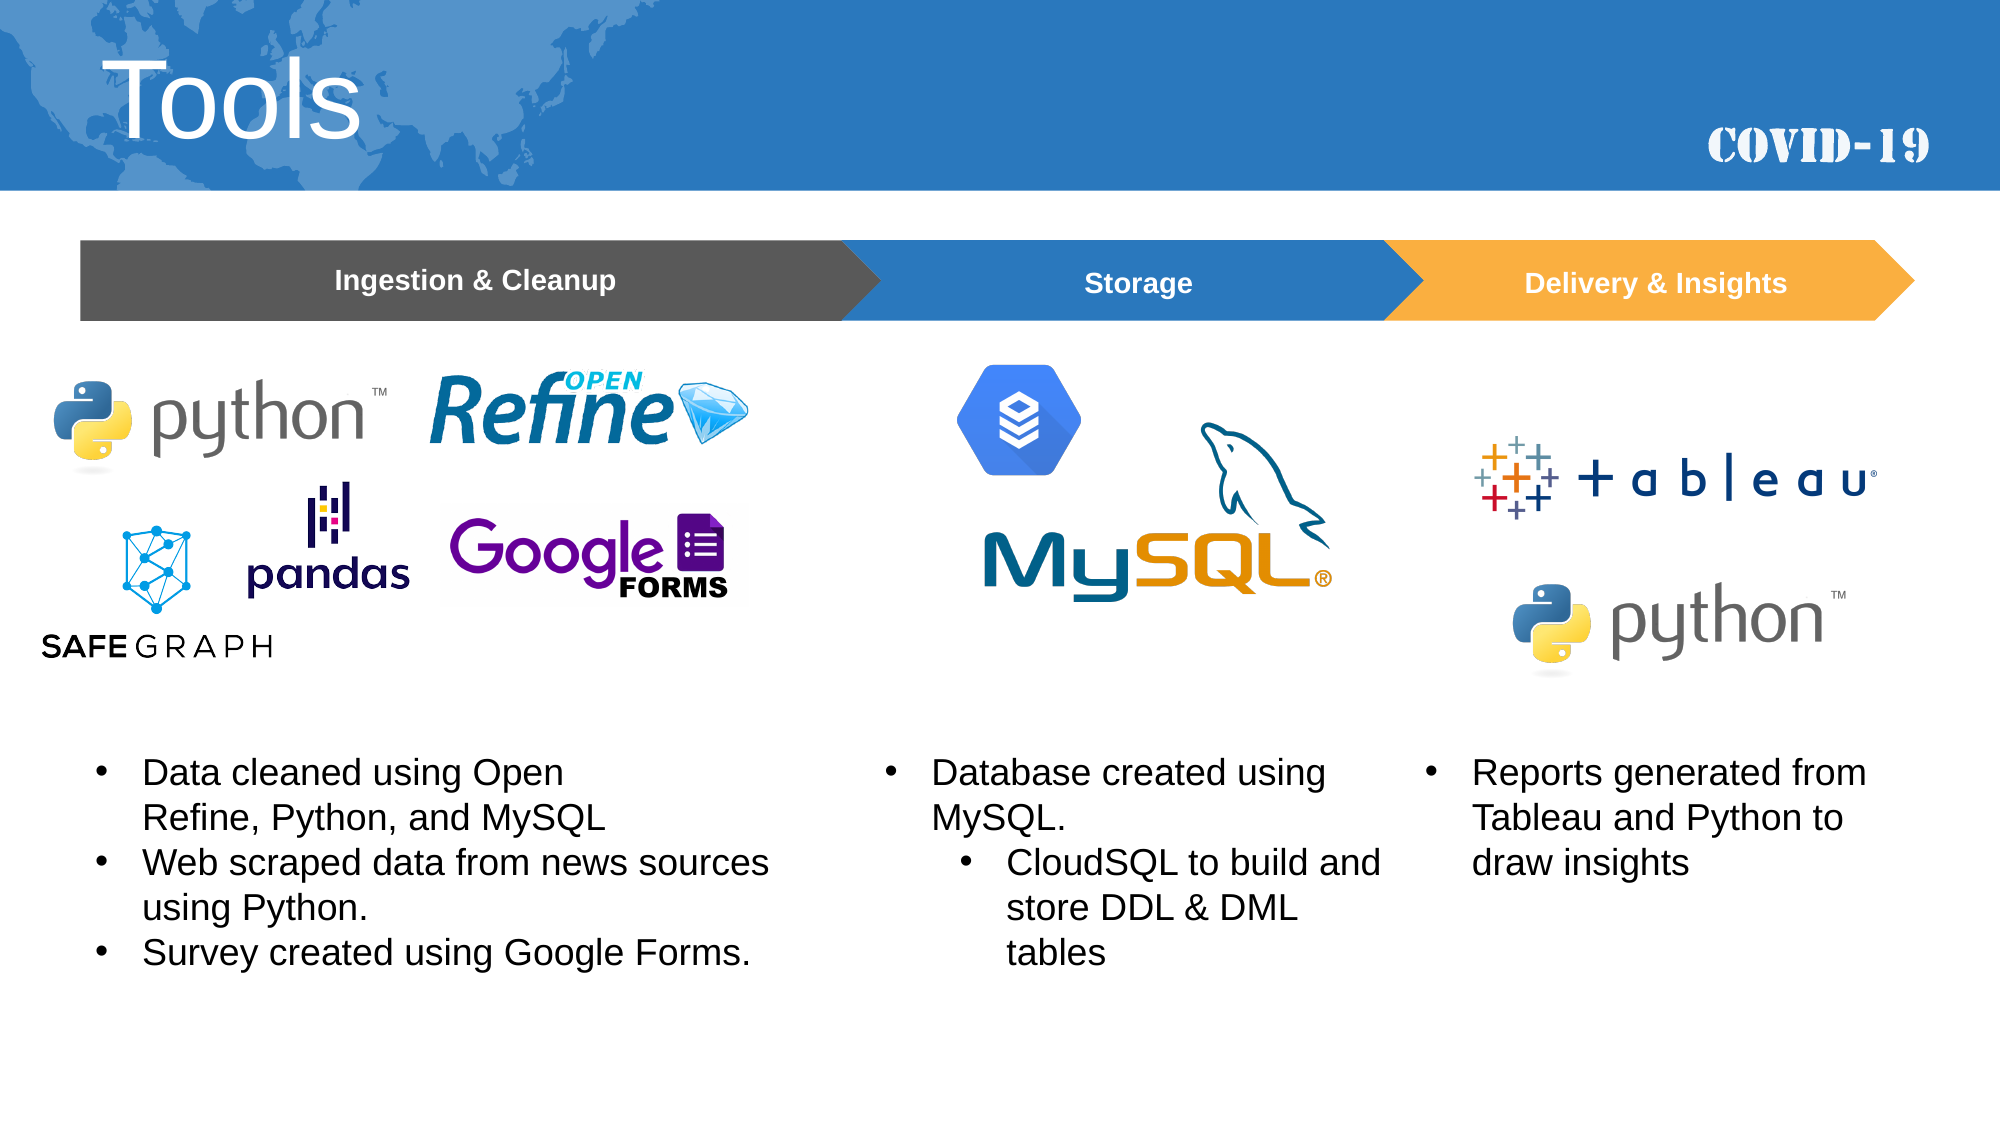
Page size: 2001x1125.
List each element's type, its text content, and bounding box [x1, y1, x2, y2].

text_box Data cleaned using Open Refine, Python, and MySQL Web scraped data from news sources using Python. Survey created using Google Forms. [80, 740, 836, 1026]
picture [19, 342, 749, 662]
picture [1334, 397, 2000, 716]
picture [440, 503, 749, 607]
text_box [80, 240, 1915, 321]
picture [957, 358, 1332, 602]
list Tools [86, 42, 1952, 162]
text_box Database created using MySQL. CloudSQL to build and store DDL & DML tables [869, 740, 1401, 1026]
text_box Reports generated from Tableau and Python to draw insights [1410, 740, 1889, 936]
